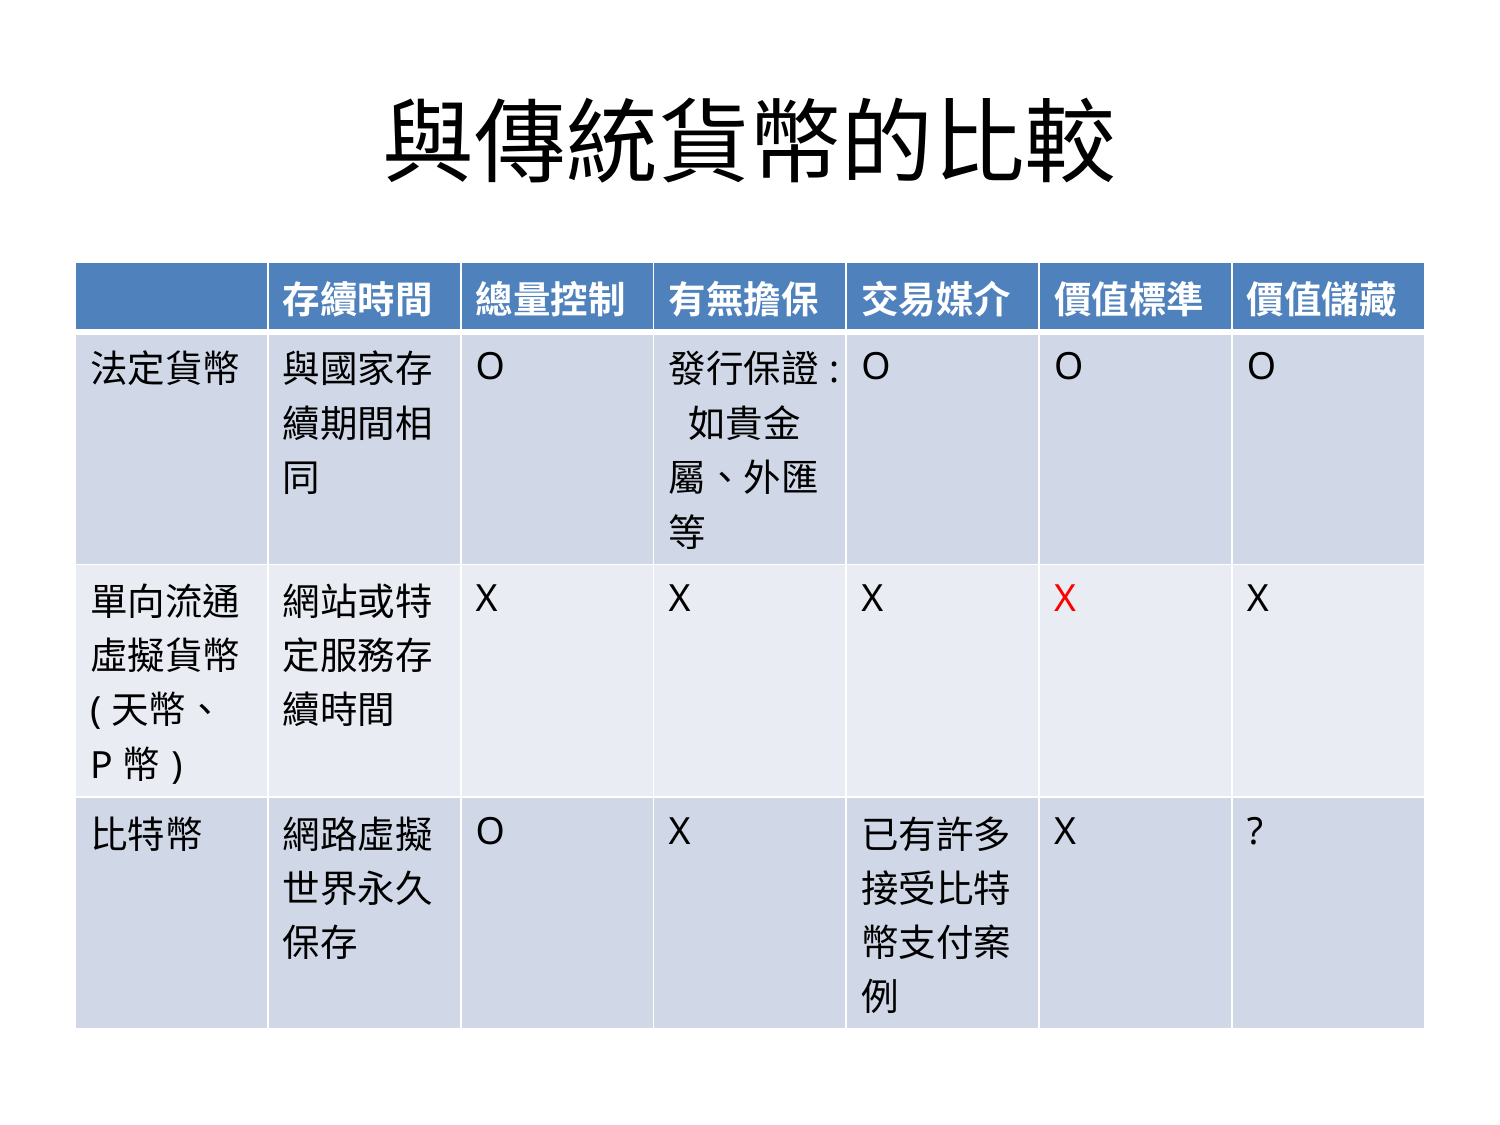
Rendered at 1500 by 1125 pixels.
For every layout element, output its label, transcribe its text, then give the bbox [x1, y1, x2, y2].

table_cell O [1233, 335, 1424, 564]
table_cell X [1040, 565, 1231, 796]
table_cell 發行保證: 如貴金屬、外匯等 [654, 335, 845, 564]
table_cell ? [1233, 798, 1424, 1028]
table_cell 比特幣 [76, 798, 267, 1028]
title 與傳統貨幣的比較 [75, 45, 1425, 233]
table_header 有無擔保 [654, 263, 845, 329]
table_cell X [1233, 565, 1424, 796]
table_cell X [462, 565, 653, 796]
table_cell O [462, 798, 653, 1028]
table_cell X [654, 565, 845, 796]
table_cell 法定貨幣 [76, 335, 267, 564]
table_header 交易媒介 [847, 263, 1038, 329]
table_cell 與國家存續期間相同 [269, 335, 460, 564]
table_cell O [1040, 335, 1231, 564]
table_cell O [462, 335, 653, 564]
table_cell X [847, 565, 1038, 796]
table_cell X [1040, 798, 1231, 1028]
table_header 總量控制 [462, 263, 653, 329]
table_cell O [847, 335, 1038, 564]
table_header 價值儲藏 [1233, 263, 1424, 329]
table_header 存續時間 [269, 263, 460, 329]
table_cell 單向流通 虛擬貨幣 (天幣、P幣) [76, 565, 267, 796]
table_cell 已有許多接受比特幣支付案例 [847, 798, 1038, 1028]
table_header 價值標準 [1040, 263, 1231, 329]
table_cell 網路虛擬世界永久保存 [269, 798, 460, 1028]
table_cell 網站或特定服務存續時間 [269, 565, 460, 796]
table_cell X [654, 798, 845, 1028]
table_header [76, 263, 267, 329]
